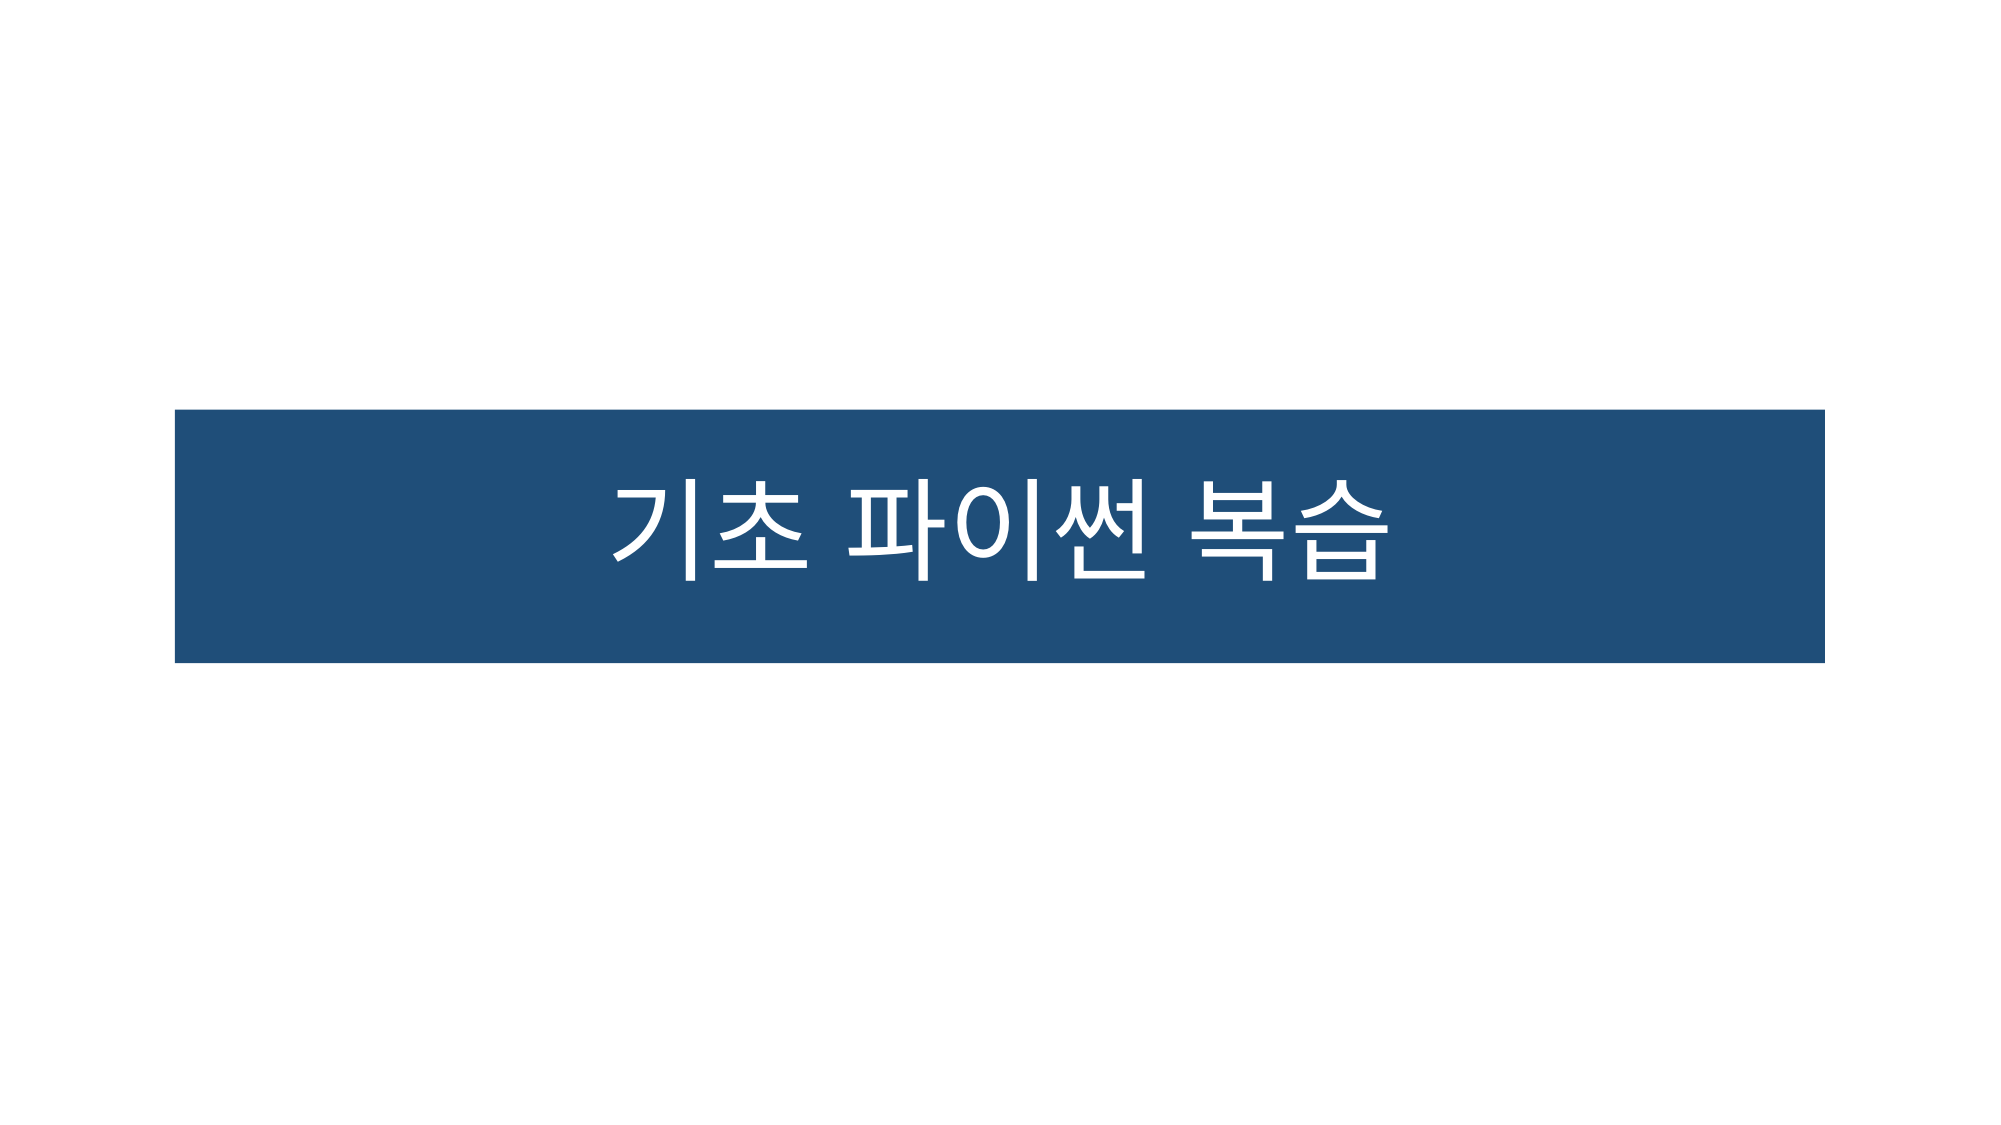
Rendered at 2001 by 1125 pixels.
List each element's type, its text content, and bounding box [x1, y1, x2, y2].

title 기초 파이썬 복습 [174, 409, 1825, 664]
